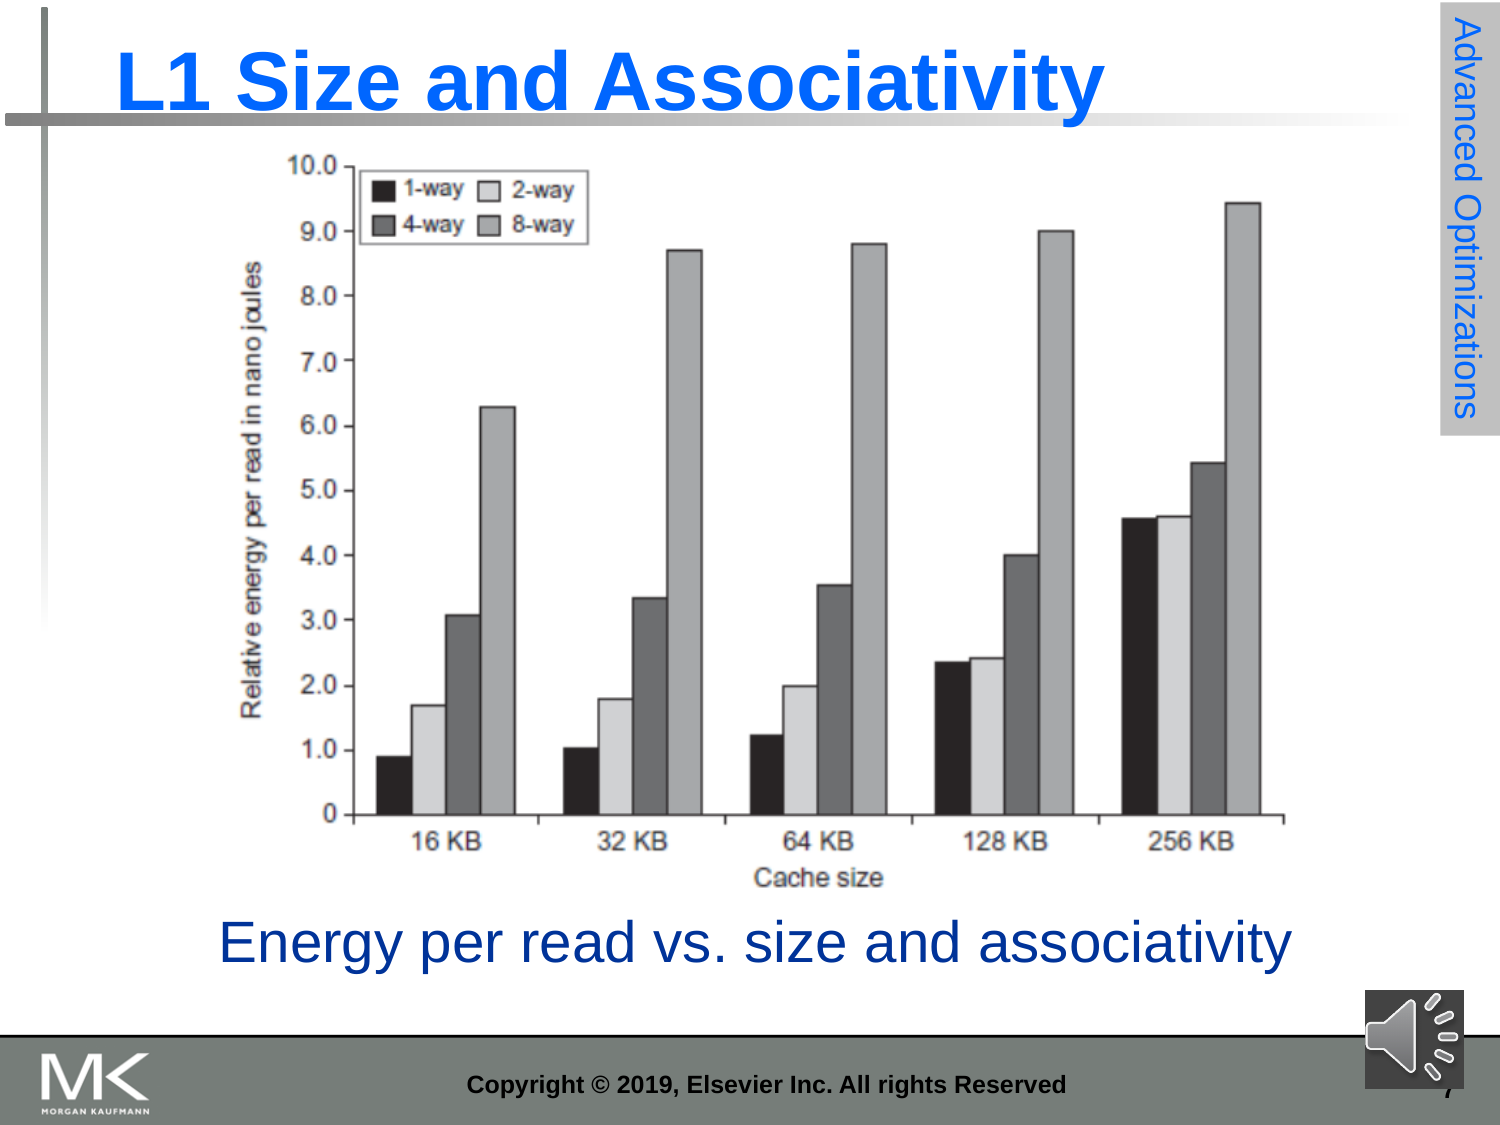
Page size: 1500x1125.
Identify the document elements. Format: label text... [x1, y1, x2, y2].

picture [1364, 989, 1465, 1090]
text_box Energy per read vs. size and associativity [78, 905, 1436, 1000]
footer Copyright © 2019, Elsevier Inc. All rights Reserved [170, 1046, 1365, 1106]
title L1 Size and Associativity [100, 18, 1440, 135]
picture [218, 133, 1293, 906]
text_box Advanced Optimizations [1440, 2, 1500, 436]
picture [29, 1046, 160, 1123]
